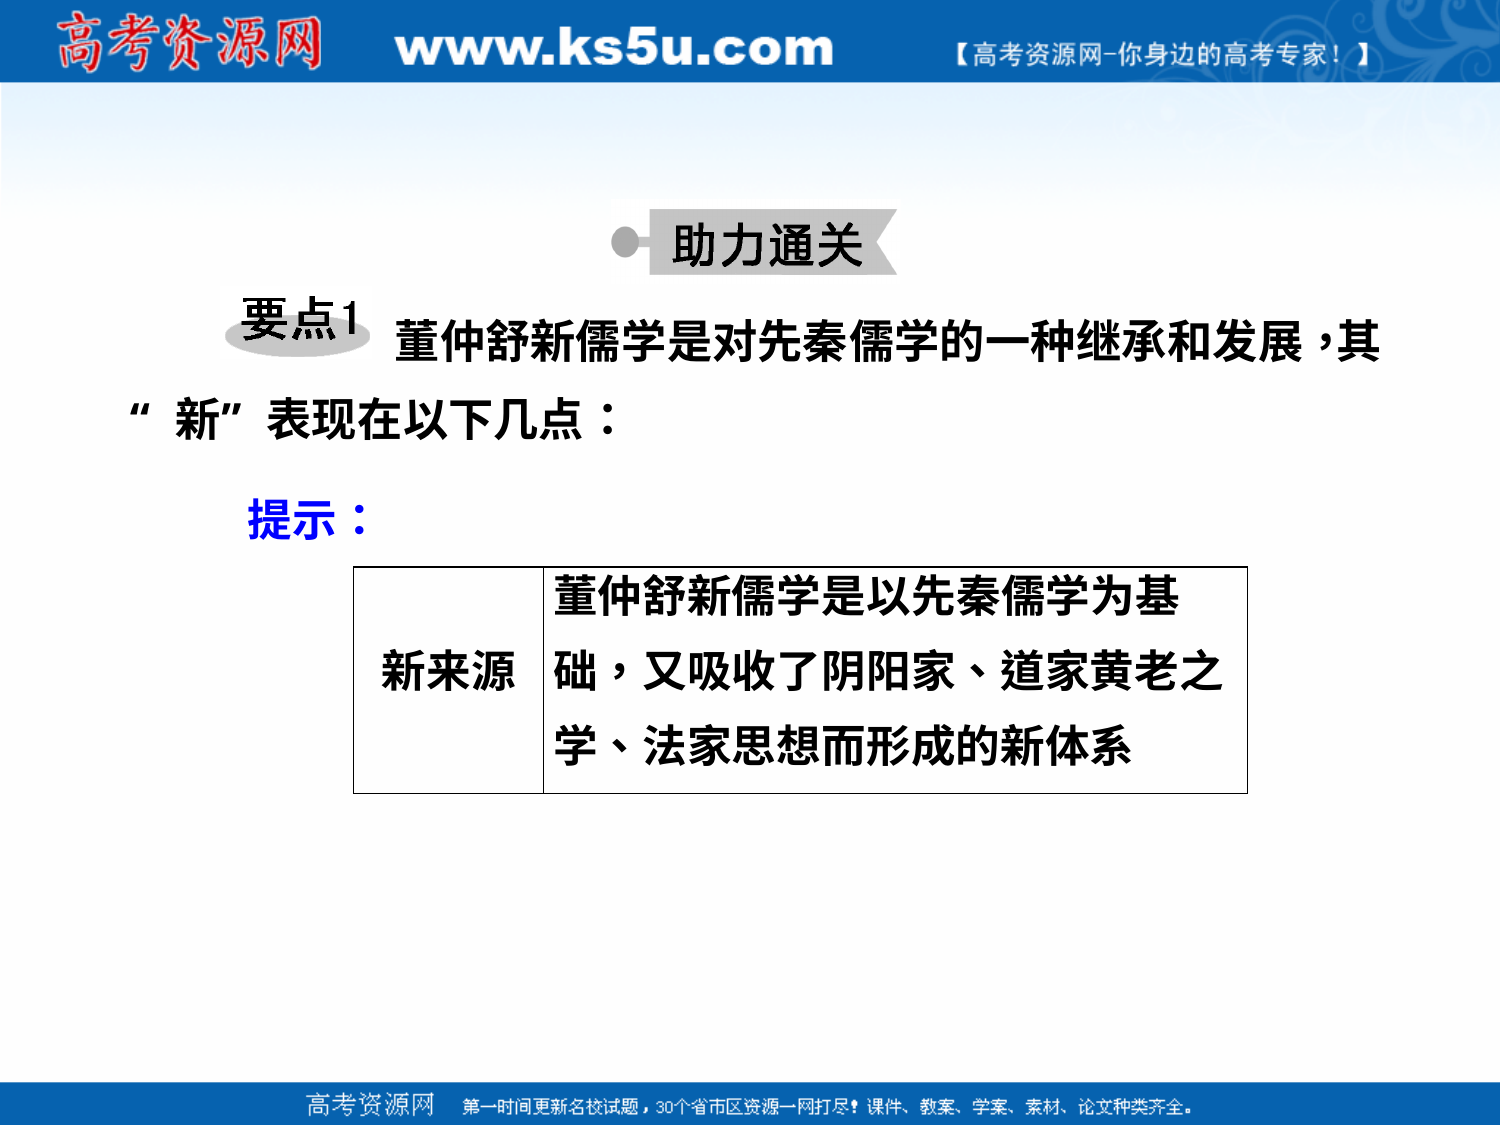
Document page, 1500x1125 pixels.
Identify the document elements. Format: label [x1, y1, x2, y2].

text_box [147, 491, 1394, 823]
text_box [129, 197, 1384, 1017]
picture [0, 0, 1500, 1125]
